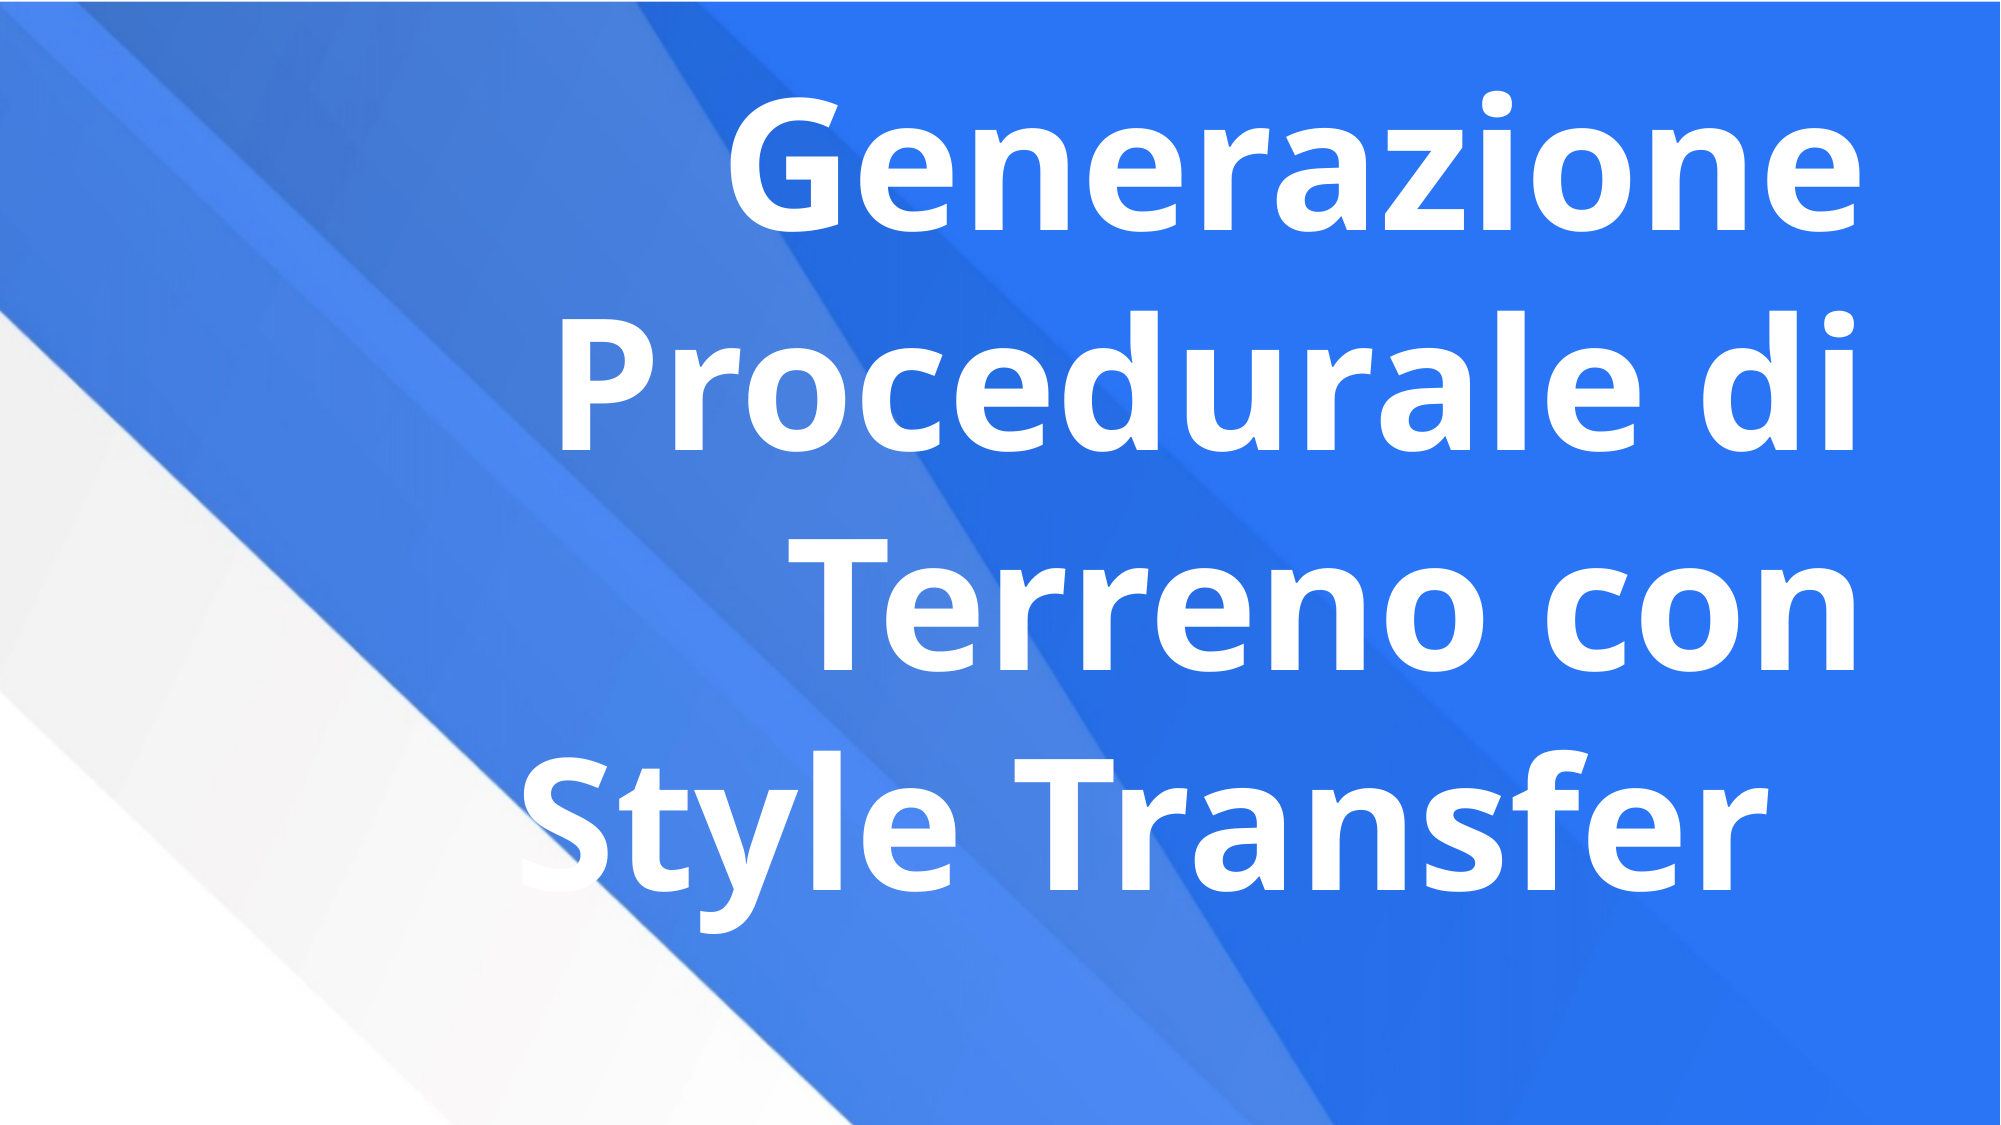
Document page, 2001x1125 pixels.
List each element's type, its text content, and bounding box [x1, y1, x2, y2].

text_box Generazione Procedurale di Terreno con Style Transfer [1477, 39, 1883, 935]
picture [0, 0, 2000, 1125]
